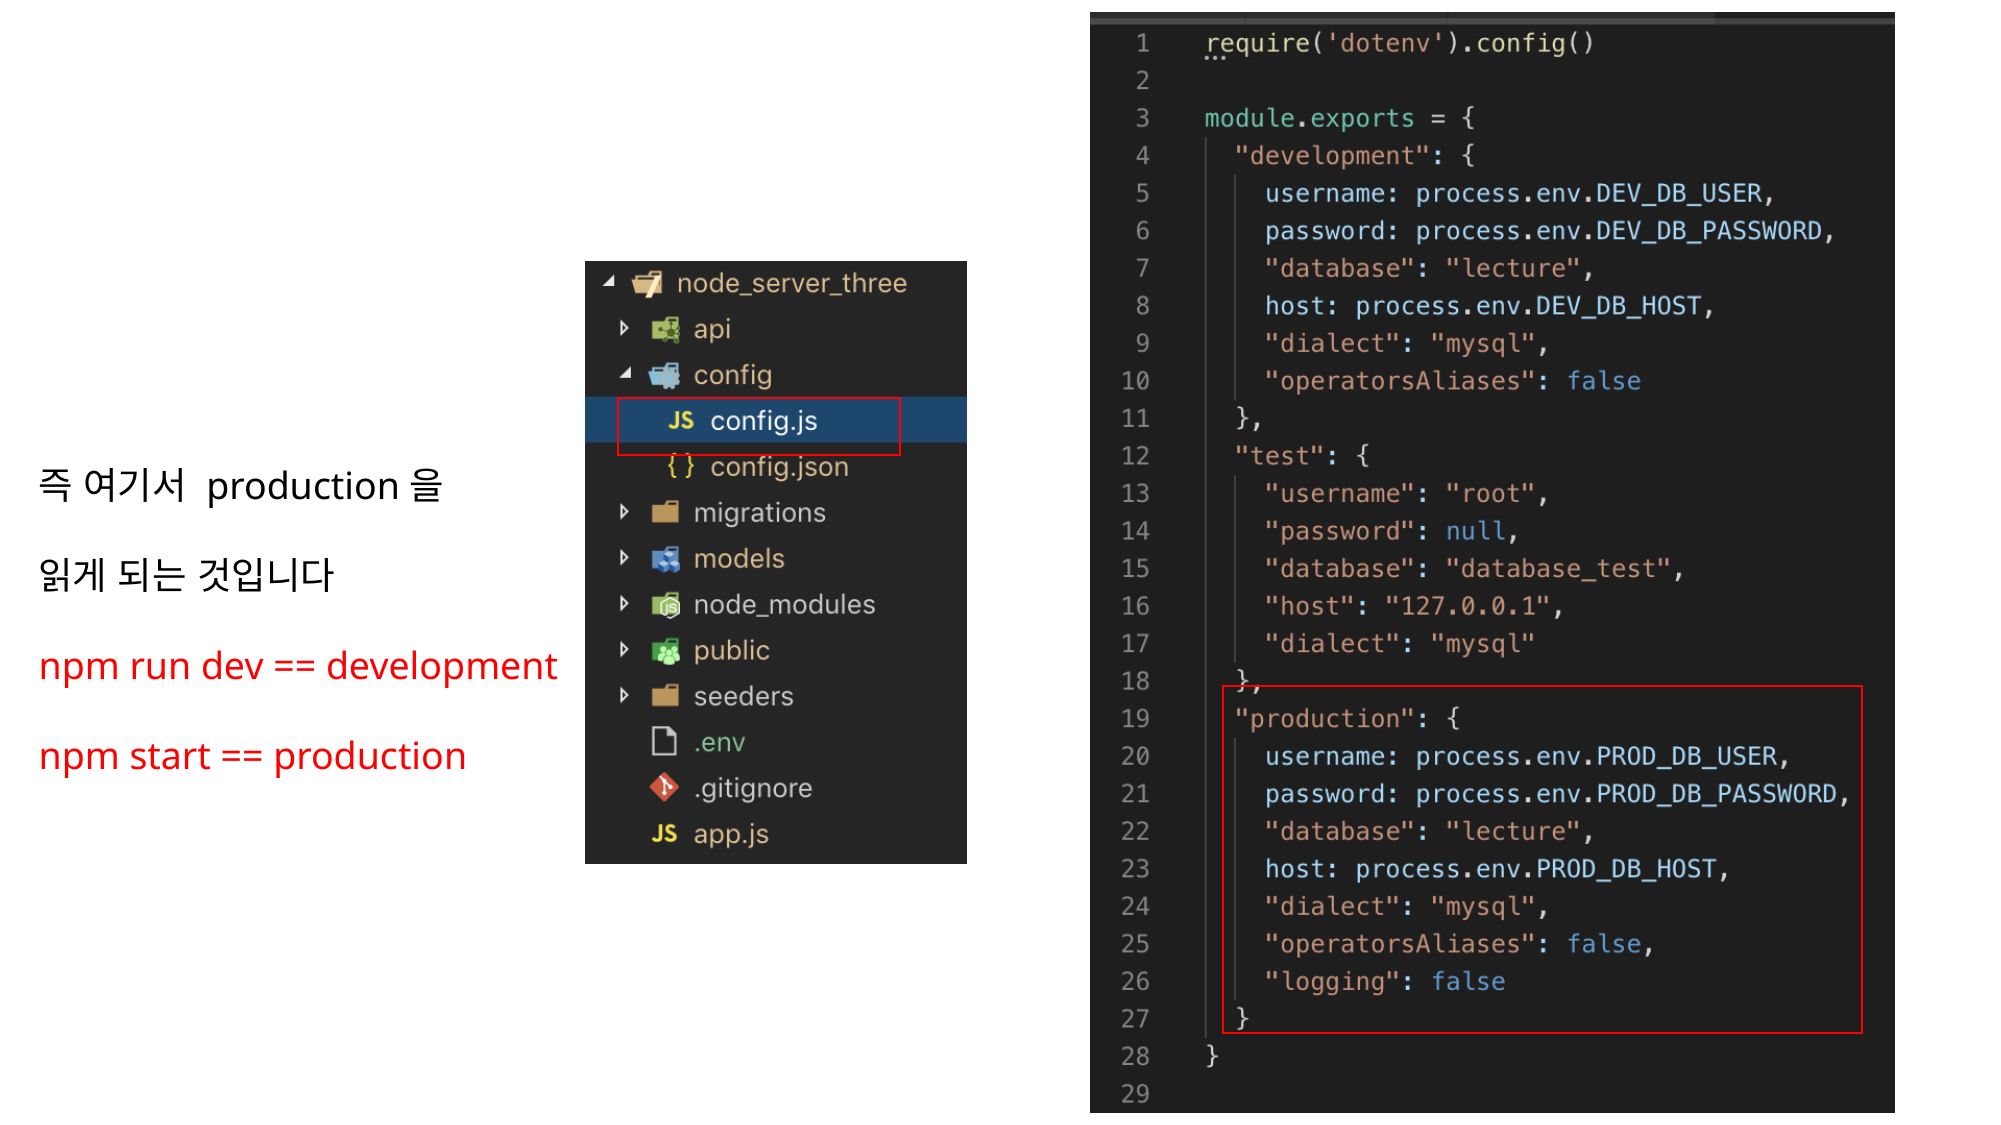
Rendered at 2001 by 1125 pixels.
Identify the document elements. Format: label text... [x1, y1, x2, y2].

text_box 즉 여기서 production을 읽게 되는 것입니다 npm run dev == development npm start == production [23, 454, 574, 875]
picture [1090, 12, 1895, 1113]
picture [585, 261, 967, 864]
